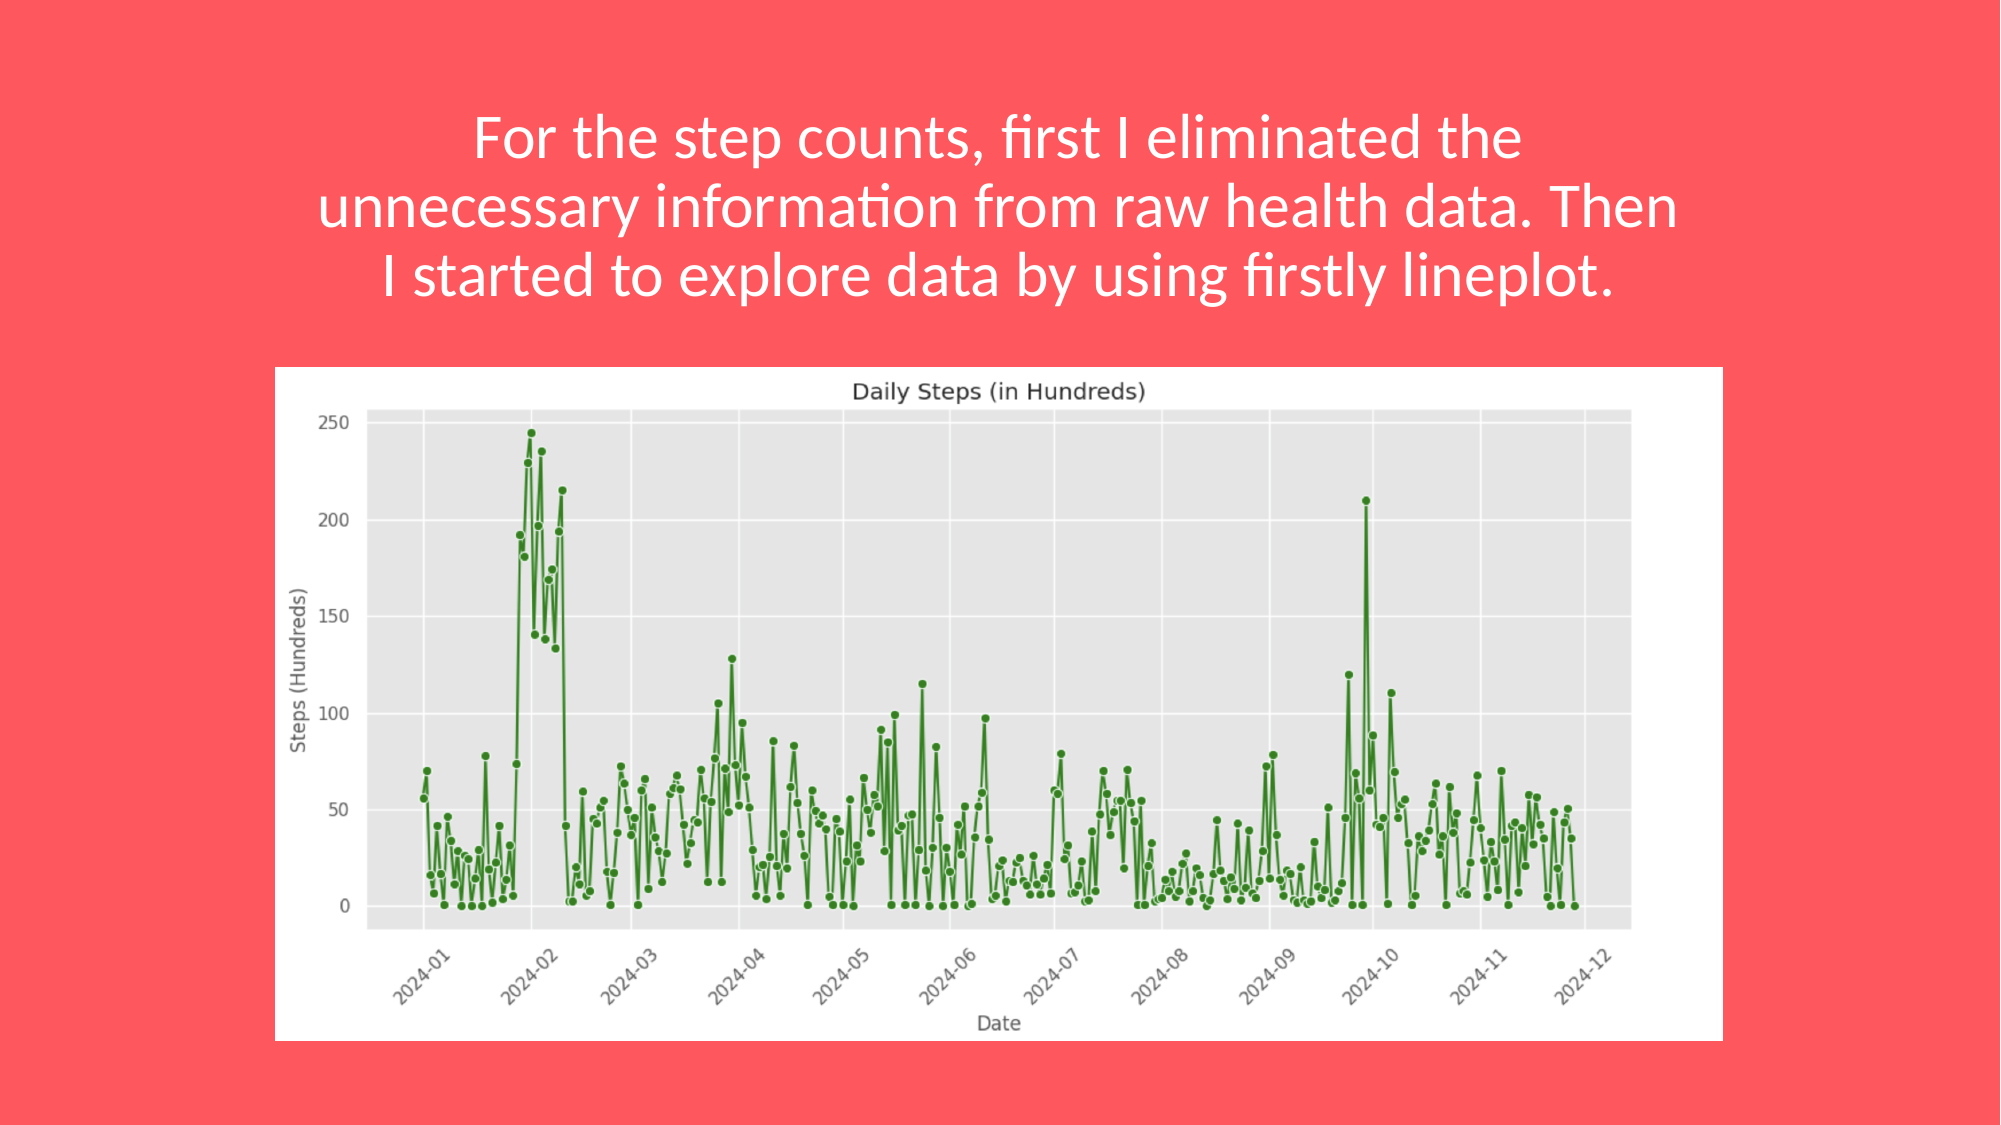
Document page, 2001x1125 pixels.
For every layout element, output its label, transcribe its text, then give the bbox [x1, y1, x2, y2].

picture [275, 367, 1723, 1041]
text_box For the step counts, first I eliminated the unnecessary information from raw health data. Then I started to explore data by using firstly lineplot. [298, 26, 1700, 318]
